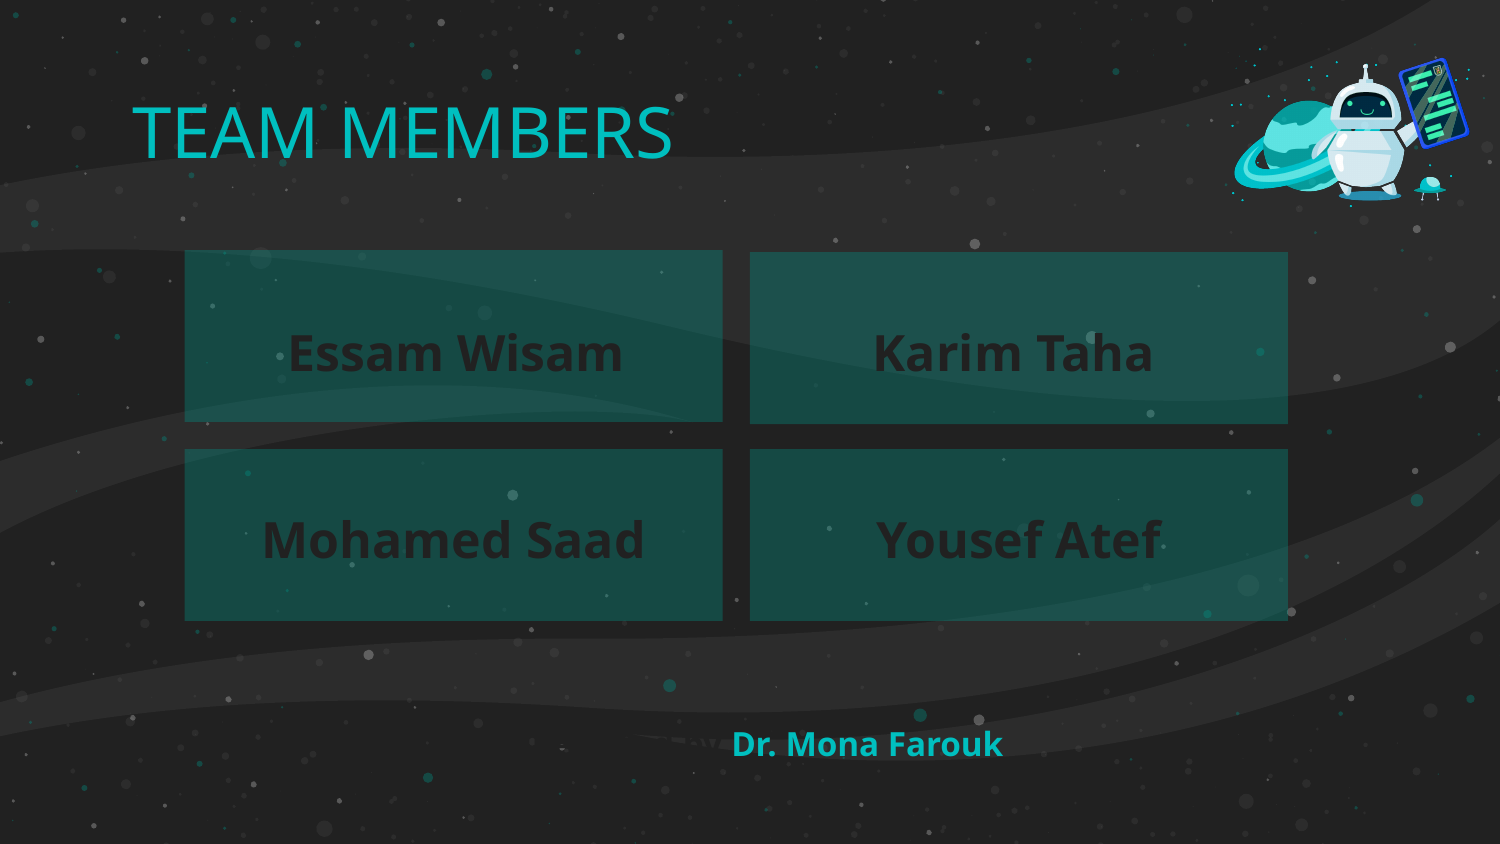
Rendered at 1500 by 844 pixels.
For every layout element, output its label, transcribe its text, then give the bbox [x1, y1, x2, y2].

title TEAM MEMBERS [116, 72, 1383, 251]
text_box [184, 449, 723, 621]
text_box [749, 449, 1288, 621]
picture [1210, 38, 1490, 216]
text_box [749, 252, 1288, 425]
title Karim Taha [848, 306, 1180, 366]
title Essam Wisam [252, 306, 660, 366]
title Mohamed Saad [234, 493, 674, 553]
title Yousef Atef [848, 493, 1190, 553]
text_box Supervised by Dr. Mona Farouk [445, 667, 1050, 774]
text_box [184, 251, 723, 422]
